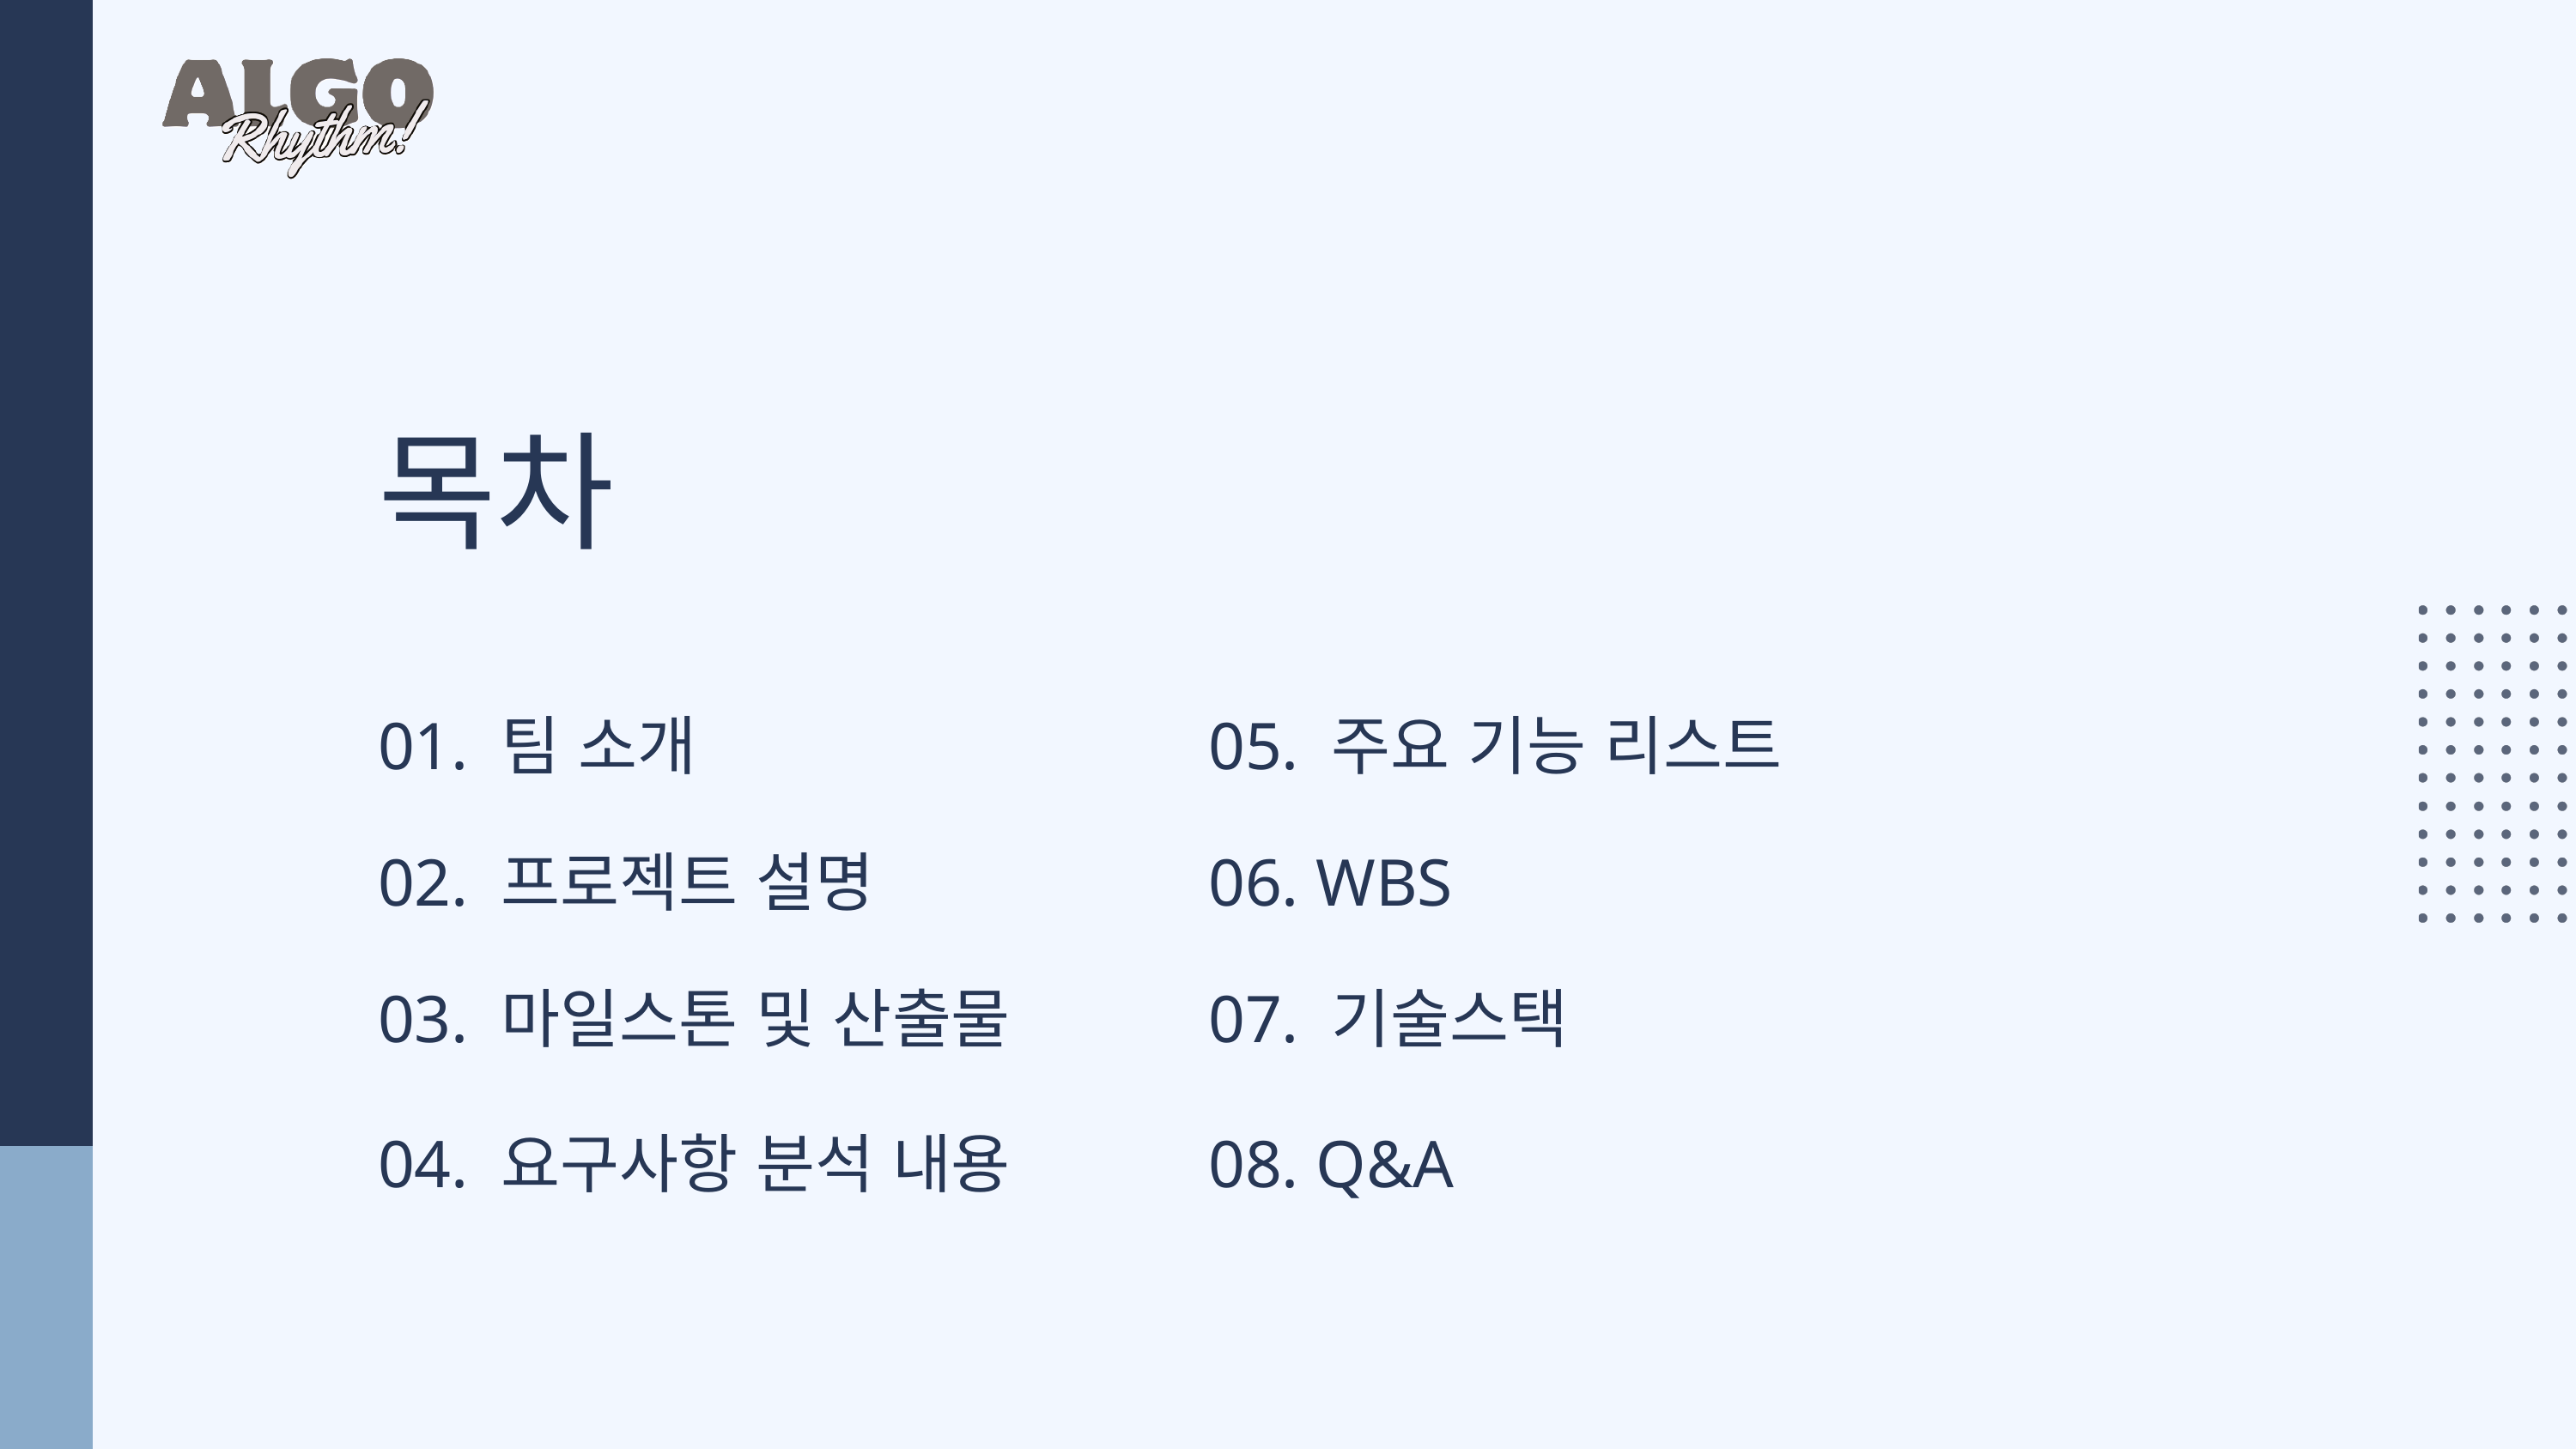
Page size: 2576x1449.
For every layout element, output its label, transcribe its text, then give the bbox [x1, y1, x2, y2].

text_box 01. 팀 소개 [377, 692, 992, 783]
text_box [0, 1145, 94, 1449]
text_box 02. 프로젝트 설명 [377, 828, 992, 919]
text_box 04. 요구사항 분석 내용 [377, 1110, 1184, 1201]
text_box 08. Q&A [1208, 1110, 2014, 1201]
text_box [0, 0, 94, 1145]
text_box 06. WBS [1208, 828, 2014, 919]
text_box 07. 기술스택 [1208, 965, 2014, 1056]
text_box 05. 주요 기능 리스트 [1208, 692, 2014, 783]
text_box 목차 [377, 385, 1288, 566]
text_box [2418, 605, 2576, 923]
picture [142, 29, 452, 193]
text_box 03. 마일스톤 및 산출물 [377, 965, 1073, 1056]
